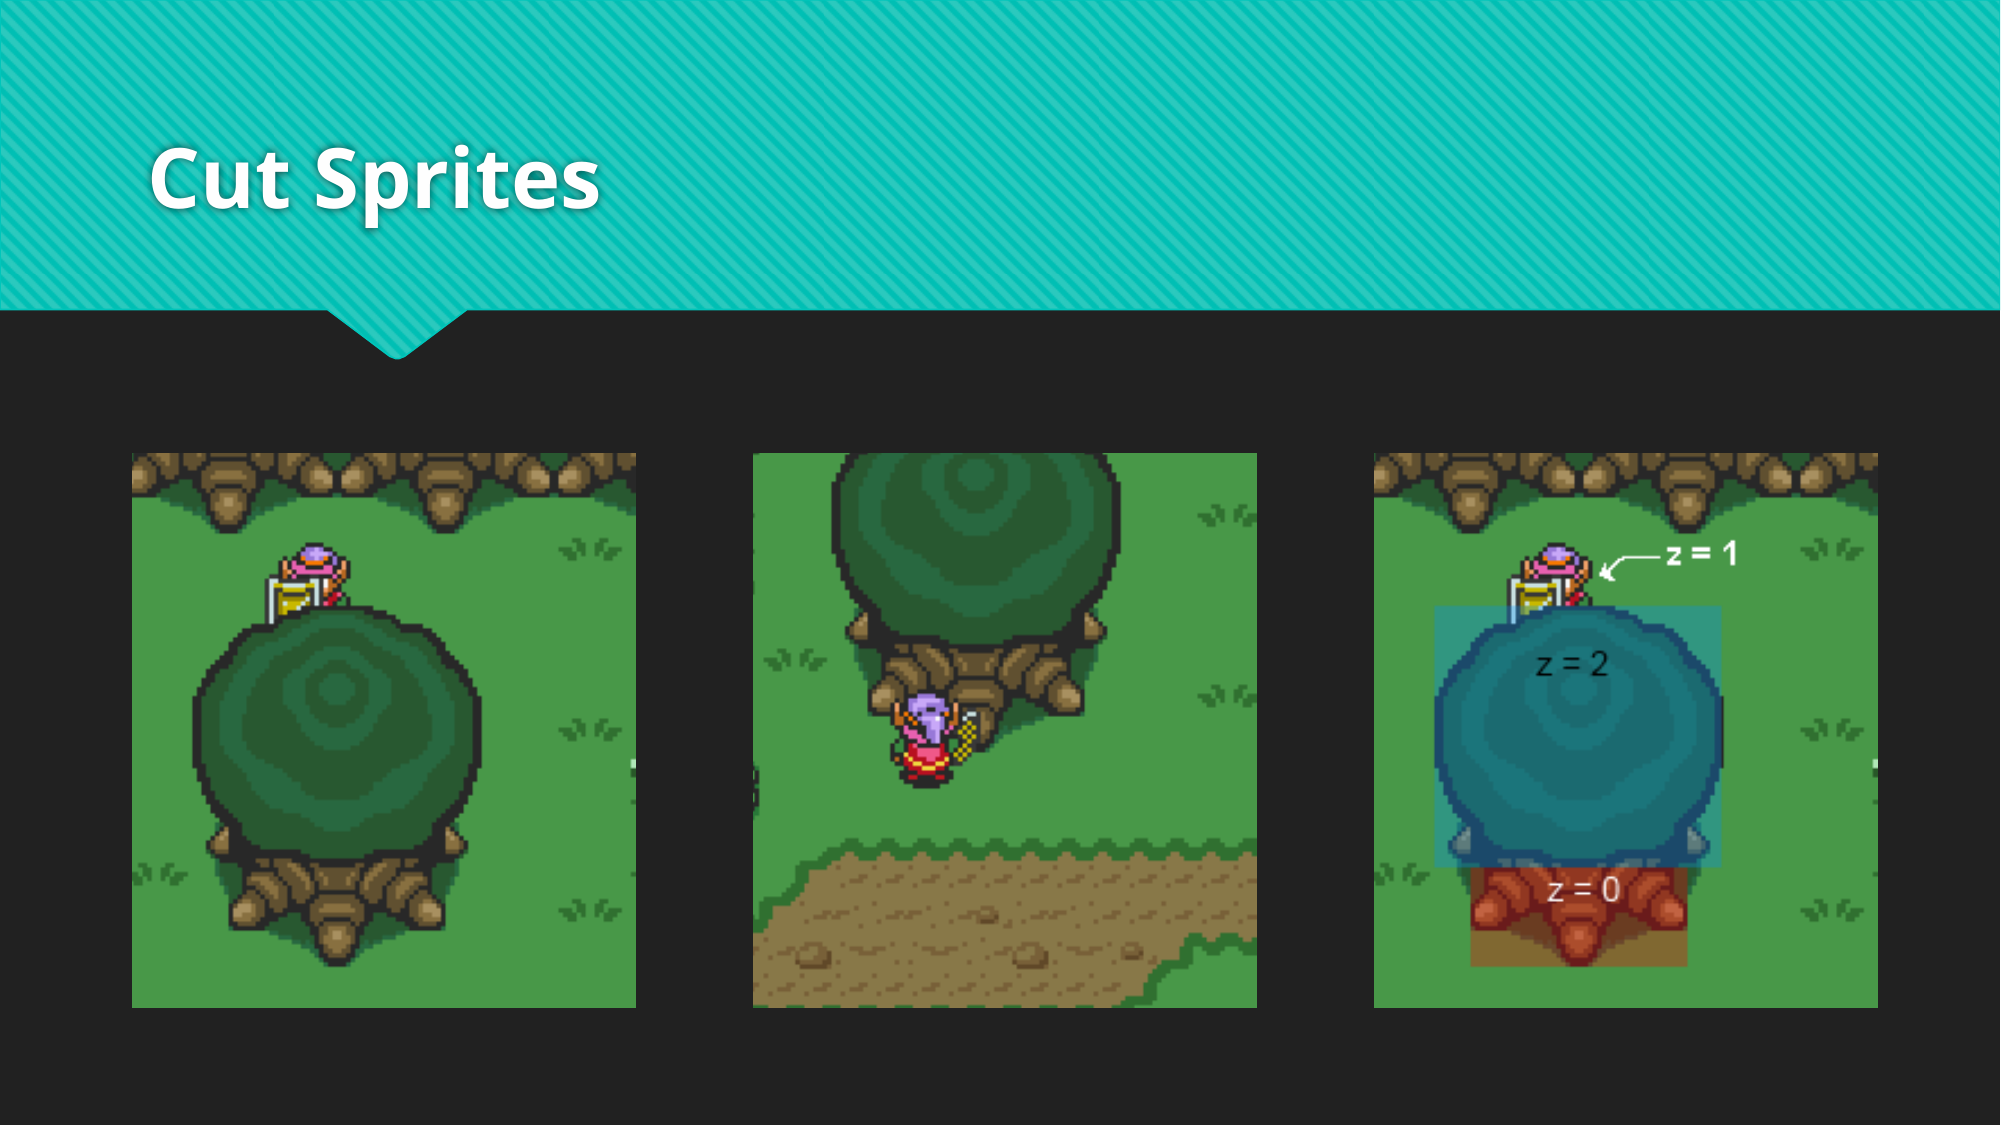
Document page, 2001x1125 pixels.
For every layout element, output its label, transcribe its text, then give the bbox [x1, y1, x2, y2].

picture [132, 452, 636, 1008]
picture [753, 452, 1257, 1008]
picture [1374, 452, 1878, 1008]
title Cut Sprites [132, 73, 1868, 233]
